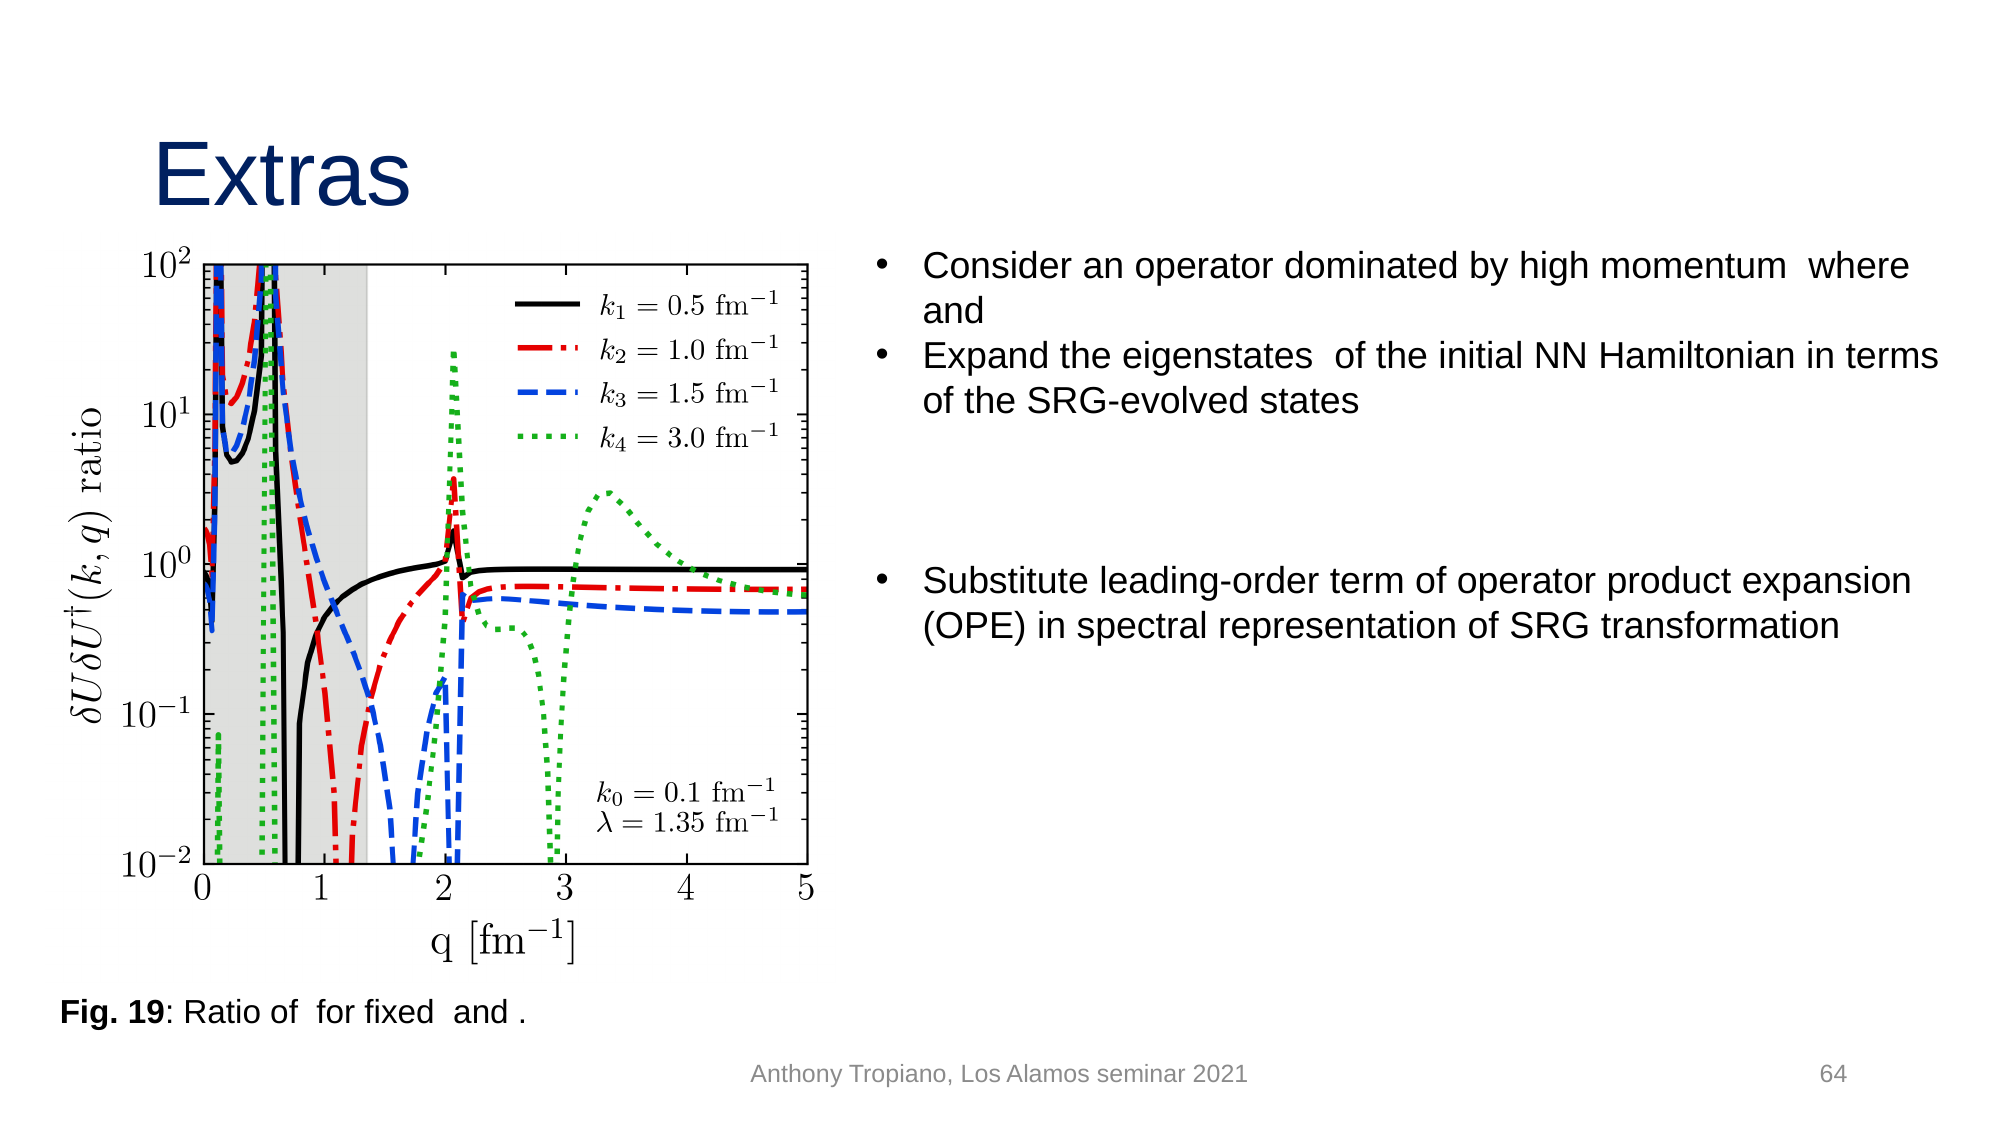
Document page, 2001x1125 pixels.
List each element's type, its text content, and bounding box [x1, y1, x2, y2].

title Extras [137, 59, 1863, 278]
slide_number 64 [1412, 1042, 1863, 1103]
footer Anthony Tropiano, Los Alamos seminar 2021 [662, 1042, 1338, 1103]
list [44, 232, 836, 983]
